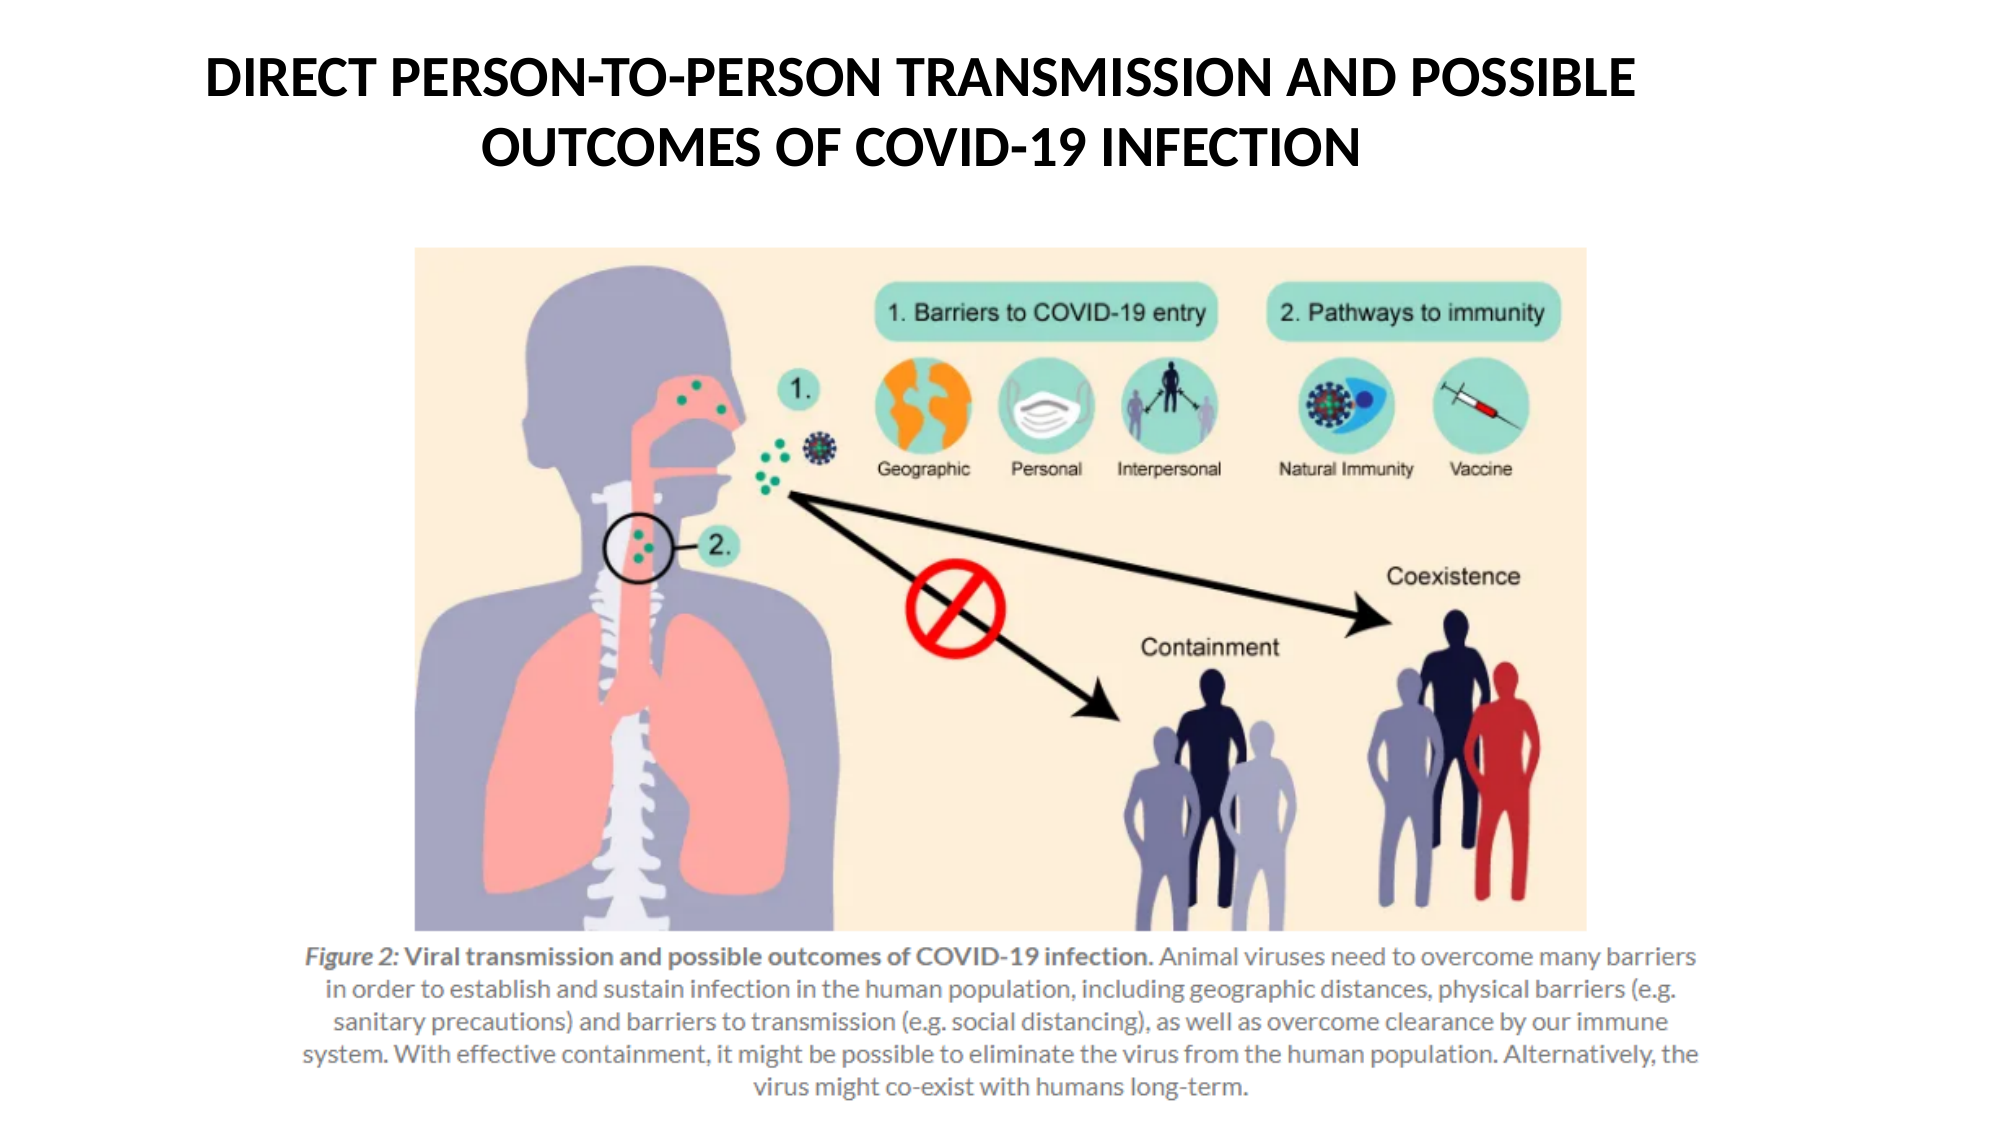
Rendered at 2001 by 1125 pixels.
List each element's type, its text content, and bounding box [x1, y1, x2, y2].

text_box DIRECT PERSON-TO-PERSON TRANSMISSION AND POSSIBLE OUTCOMES OF COVID-19 INFECTION [90, 31, 1753, 186]
picture [241, 217, 1753, 1125]
